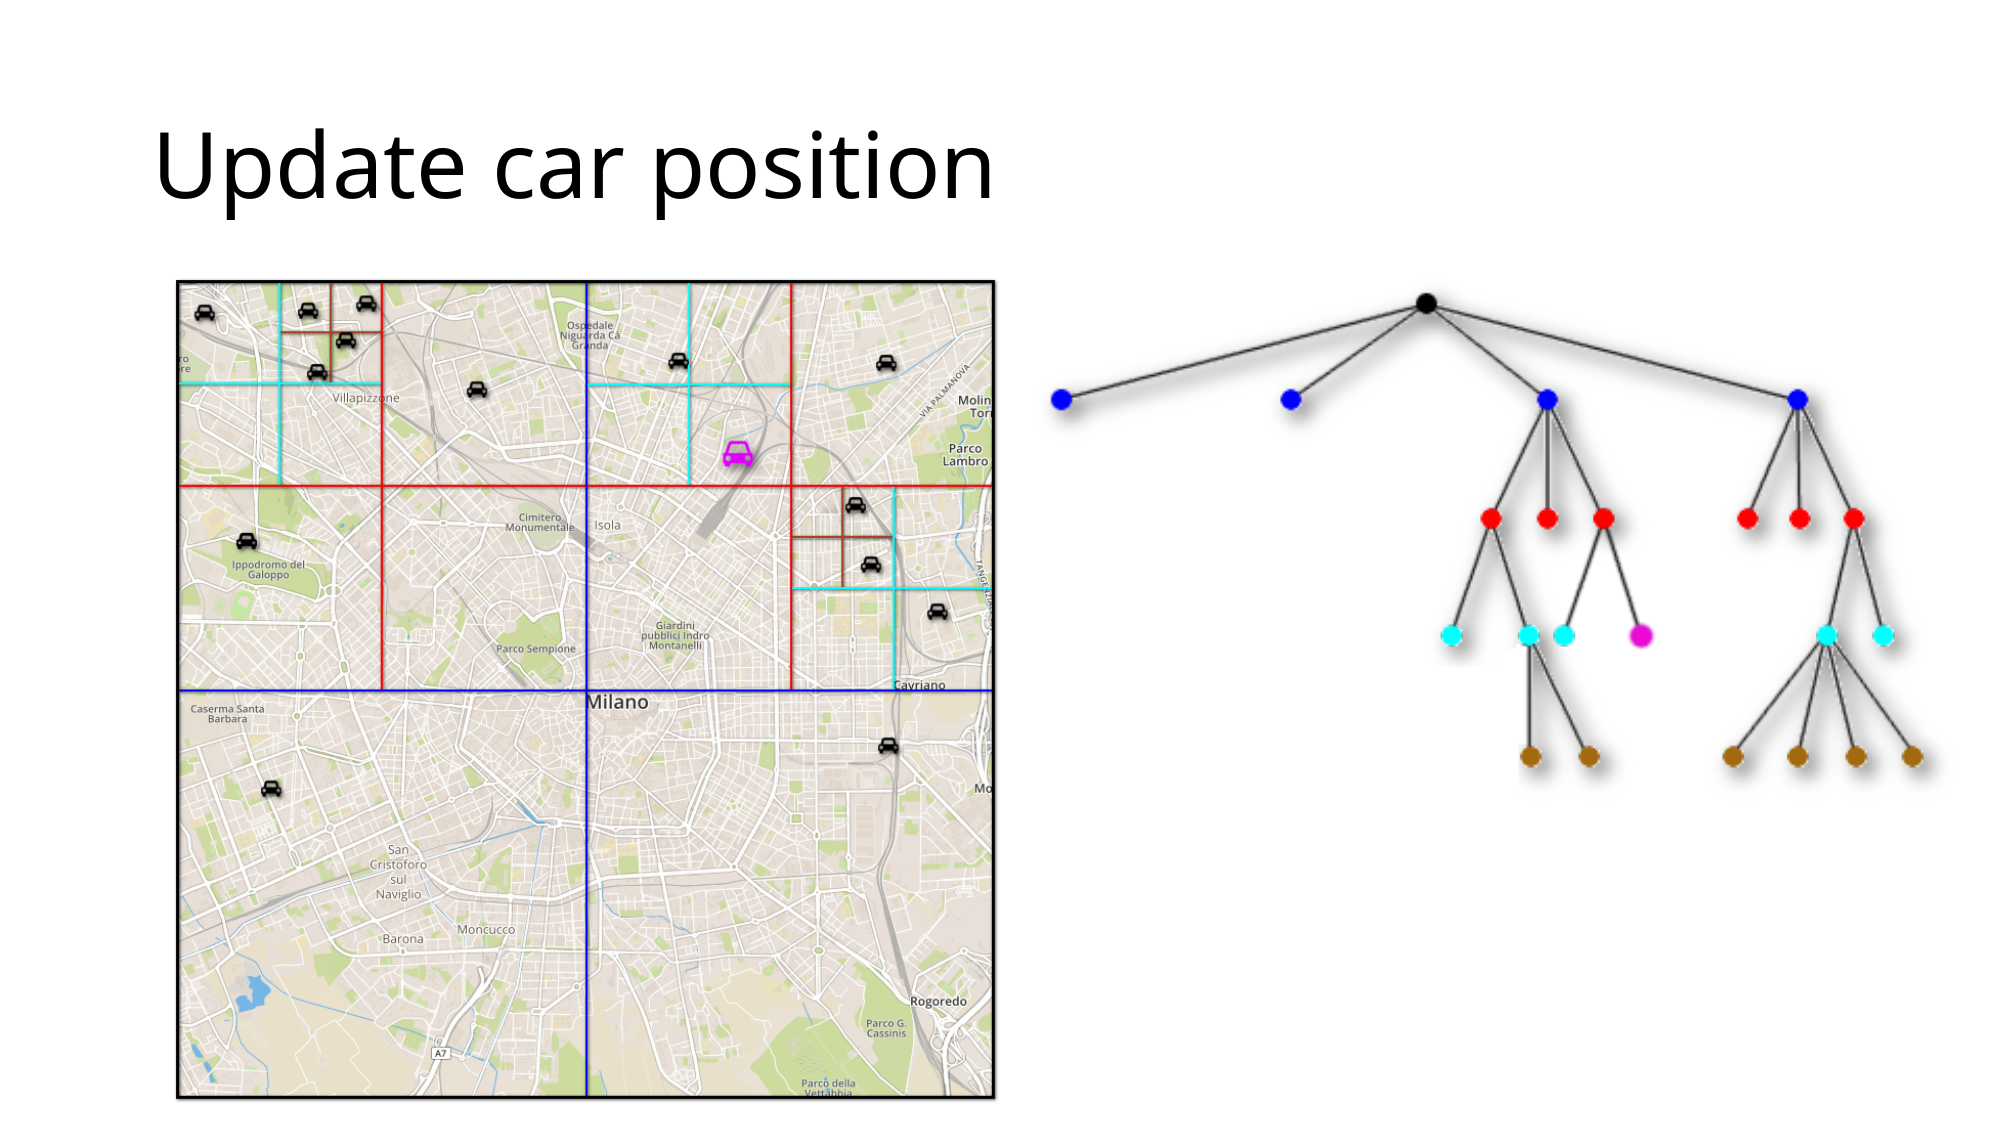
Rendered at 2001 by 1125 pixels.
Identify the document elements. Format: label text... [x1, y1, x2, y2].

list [173, 277, 1000, 1105]
picture [1035, 277, 1959, 801]
title Update car position [137, 59, 1863, 278]
